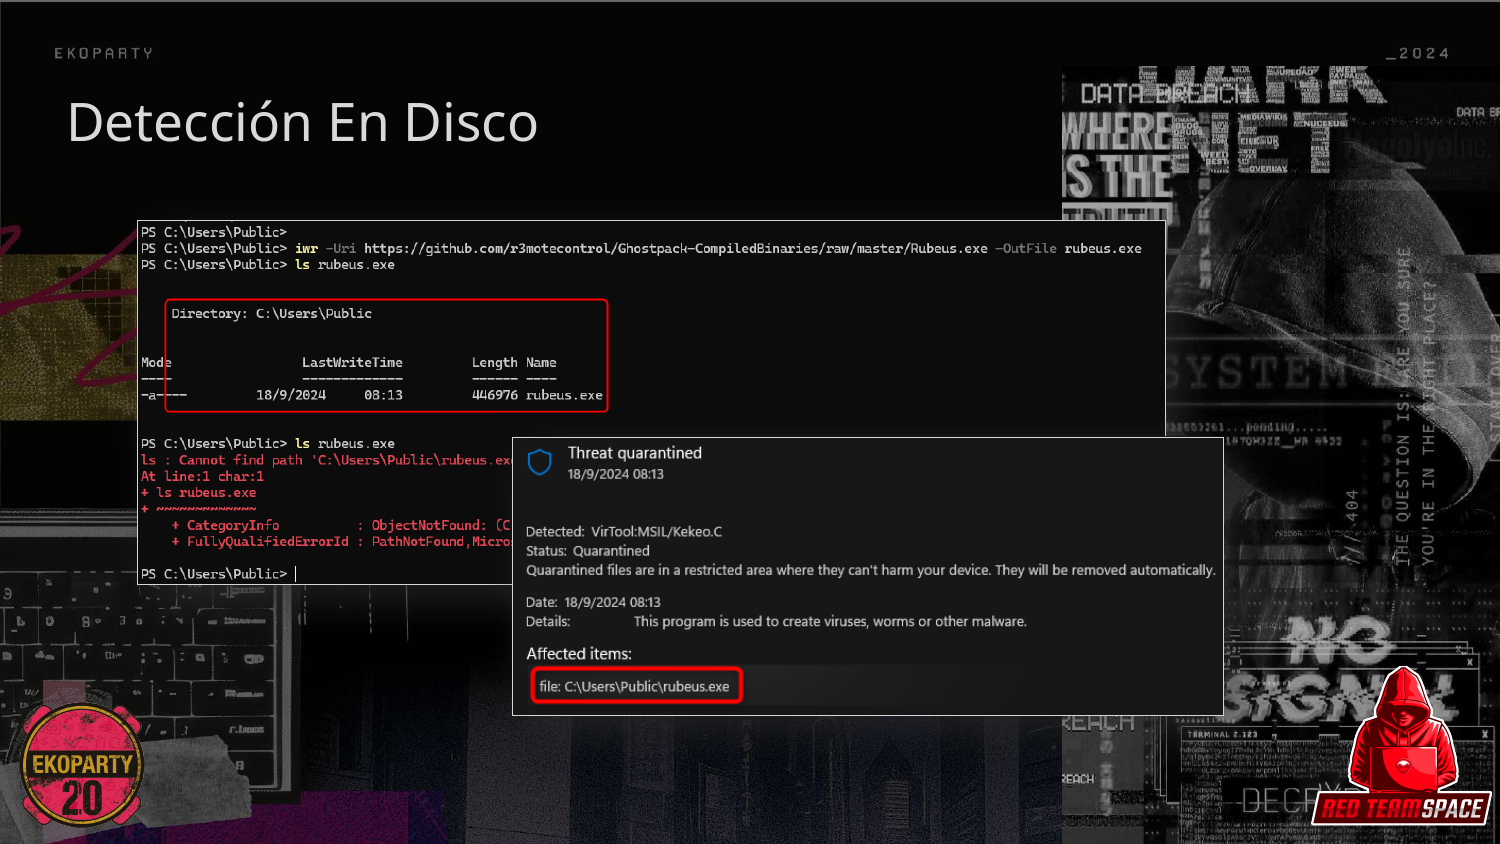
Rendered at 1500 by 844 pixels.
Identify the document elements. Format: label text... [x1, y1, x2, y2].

picture [1306, 666, 1496, 834]
picture [0, 0, 1500, 844]
title Detección En Disco [51, 72, 1449, 167]
